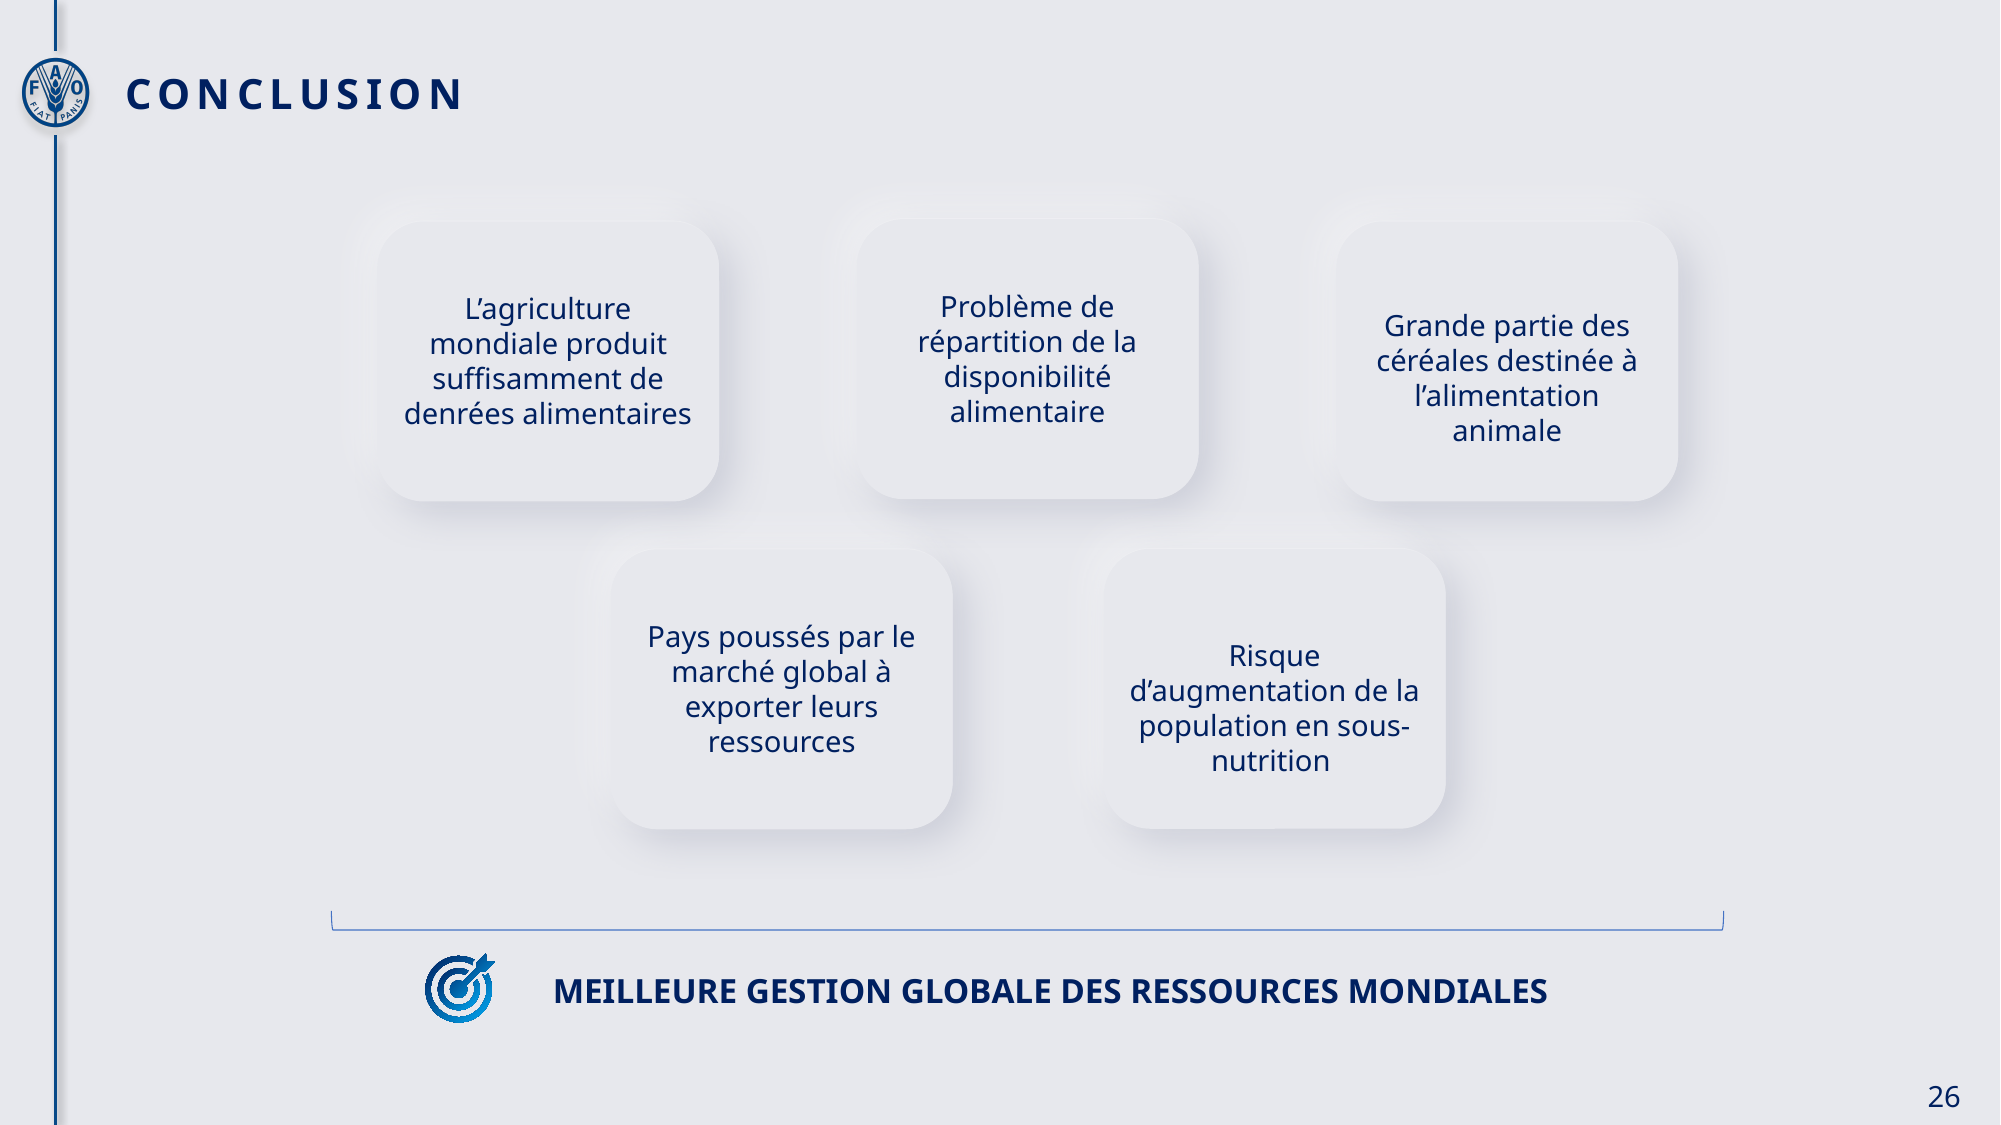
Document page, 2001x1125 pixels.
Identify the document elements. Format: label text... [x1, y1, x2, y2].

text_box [21, 0, 90, 1125]
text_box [377, 220, 720, 502]
text_box [449, 953, 495, 998]
text_box MEILLEURE GESTION GLOBALE DES RESSOURCES MONDIALES [502, 962, 1600, 1018]
text_box [437, 968, 480, 1011]
text_box 26 [1912, 1071, 1976, 1121]
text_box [1336, 220, 1679, 502]
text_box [856, 218, 1199, 500]
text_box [1103, 547, 1446, 829]
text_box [610, 548, 953, 830]
text_box CONCLUSION [110, 62, 1945, 129]
text_box [425, 955, 492, 1023]
text_box [330, 910, 1725, 931]
